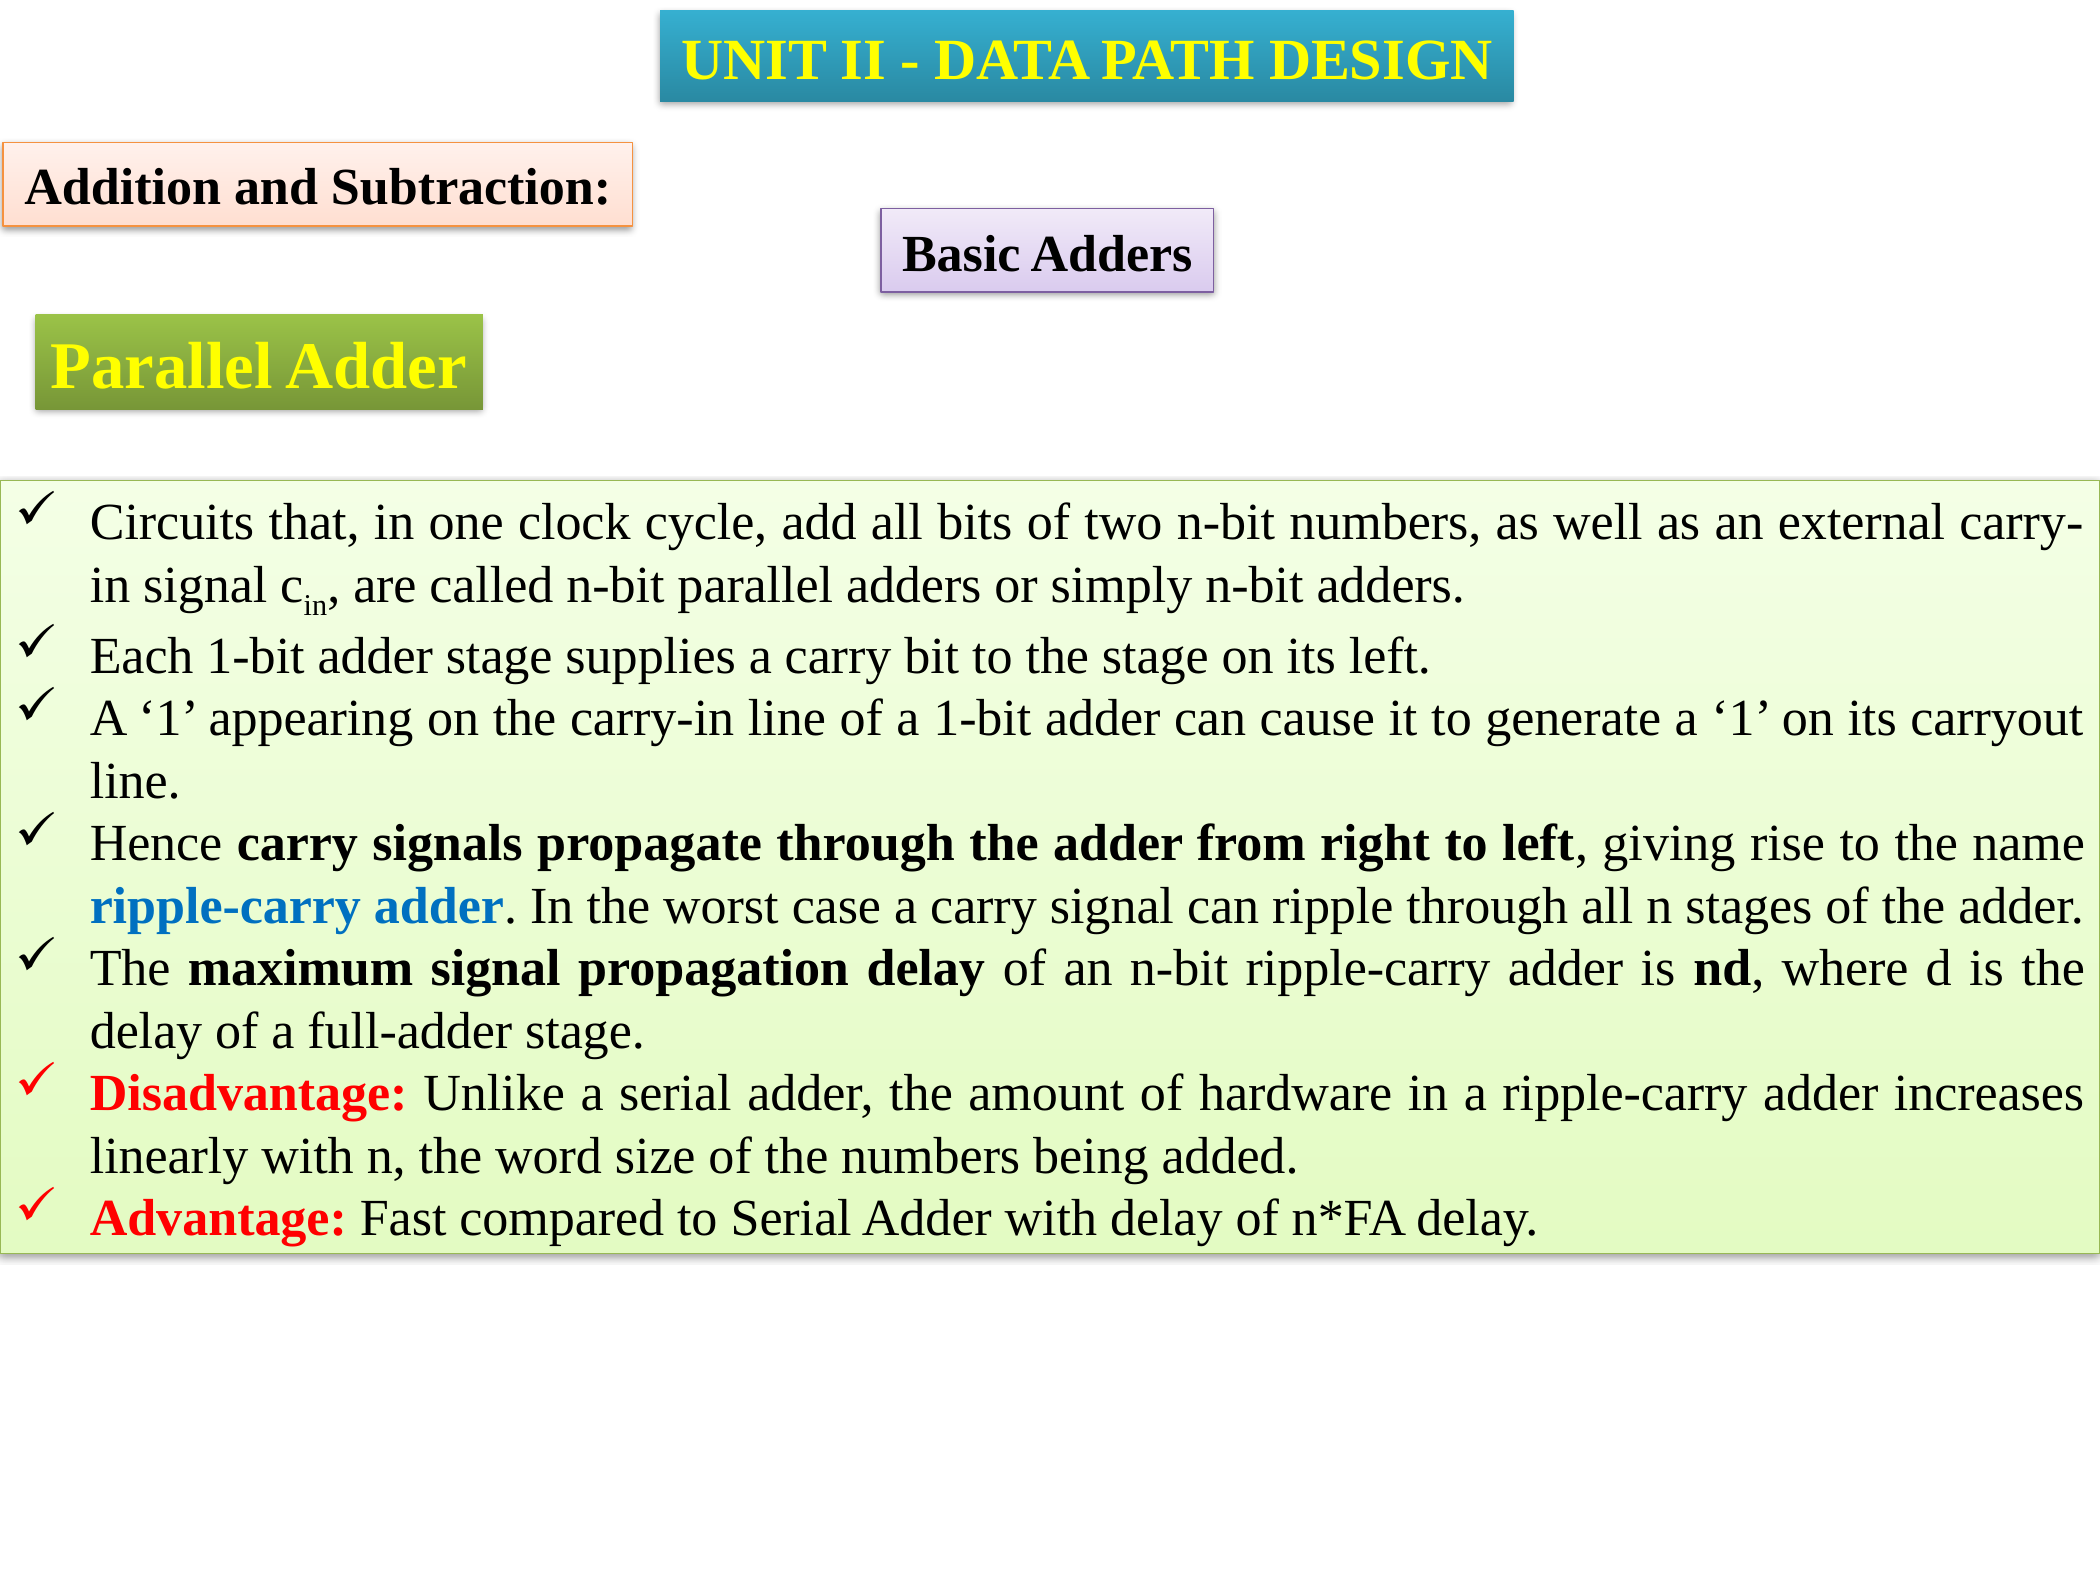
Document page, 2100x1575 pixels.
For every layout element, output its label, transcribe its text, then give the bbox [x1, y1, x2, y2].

text_box UNIT II - DATA PATH DESIGN [660, 10, 1514, 102]
text_box Circuits that, in one clock cycle, add all bits of two n-bit numbers, as well as an external carry-in signal cin, are called n-bit parallel adders or simply n-bit adders. Each 1-bit adder stage supplies a carry bit to the stage on its left. A ‘1’ appearing on the carry-in line of a 1-bit adder can cause it to generate a ‘1’ on its carryout line. Hence carry signals propagate through the adder from right to left, giving rise to the name ripple-carry adder. In the worst case a carry signal can ripple through all n stages of the adder. The maximum signal propagation delay of an n-bit ripple-carry adder is nd, where d is the delay of a full-adder stage. Disadvantage: Unlike a serial adder, the amount of hardware in a ripple-carry adder increases linearly with n, the word size of the numbers being added. Advantage: Fast compared to Serial Adder with delay of n*FA delay. [0, 480, 2100, 1254]
text_box Addition and Subtraction: [2, 142, 633, 227]
text_box Basic Adders [880, 208, 1214, 293]
text_box Parallel Adder [35, 314, 483, 410]
